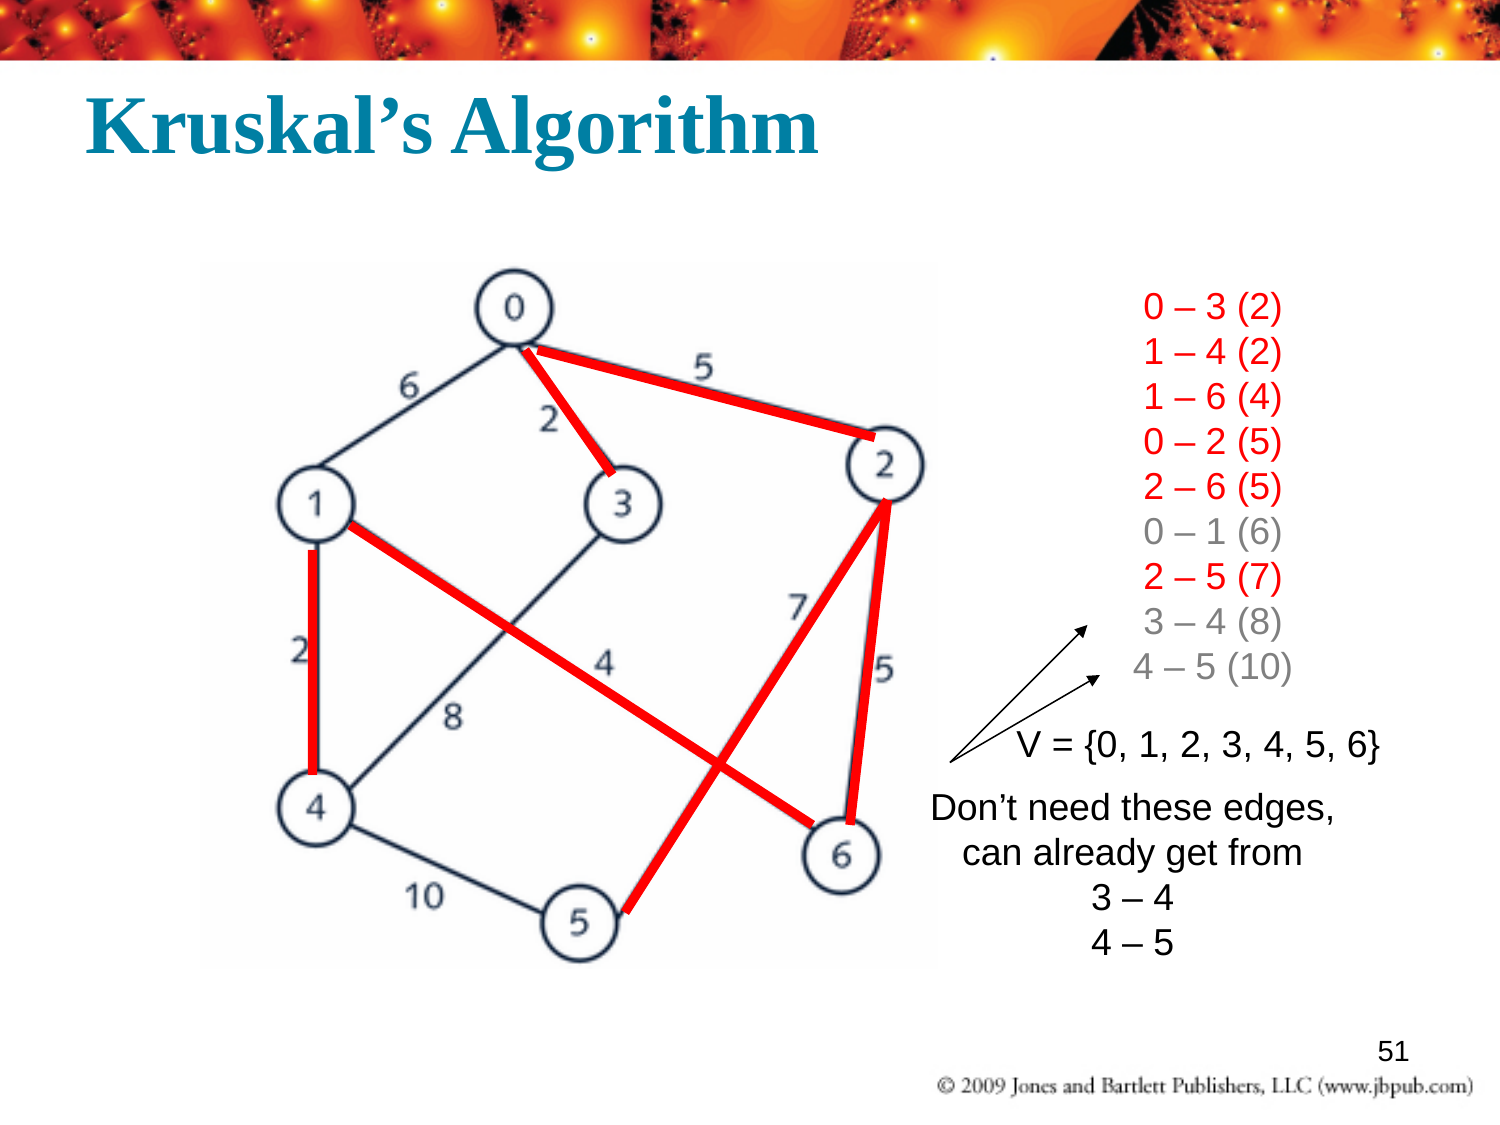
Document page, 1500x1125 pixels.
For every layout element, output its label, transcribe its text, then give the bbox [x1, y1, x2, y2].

picture [0, 0, 1500, 1125]
text_box [951, 624, 1088, 761]
text_box Don’t need these edges, can already get from 3 – 4 4 – 5 [941, 775, 1351, 971]
text_box [1036, 675, 1100, 712]
text_box V = {0, 1, 2, 3, 4, 5, 6} [1001, 712, 1396, 773]
slide_number 51 [1074, 1024, 1426, 1103]
text_box Kruskal’s Algorithm [70, 45, 1275, 196]
text_box 0 – 3 (2) 1 – 4 (2) 1 – 6 (4) 0 – 2 (5) 2 – 6 (5) 0 – 1 (6) 2 – 5 (7) 3 – 4 (8) 4 – 5 (10) [1117, 274, 1308, 695]
